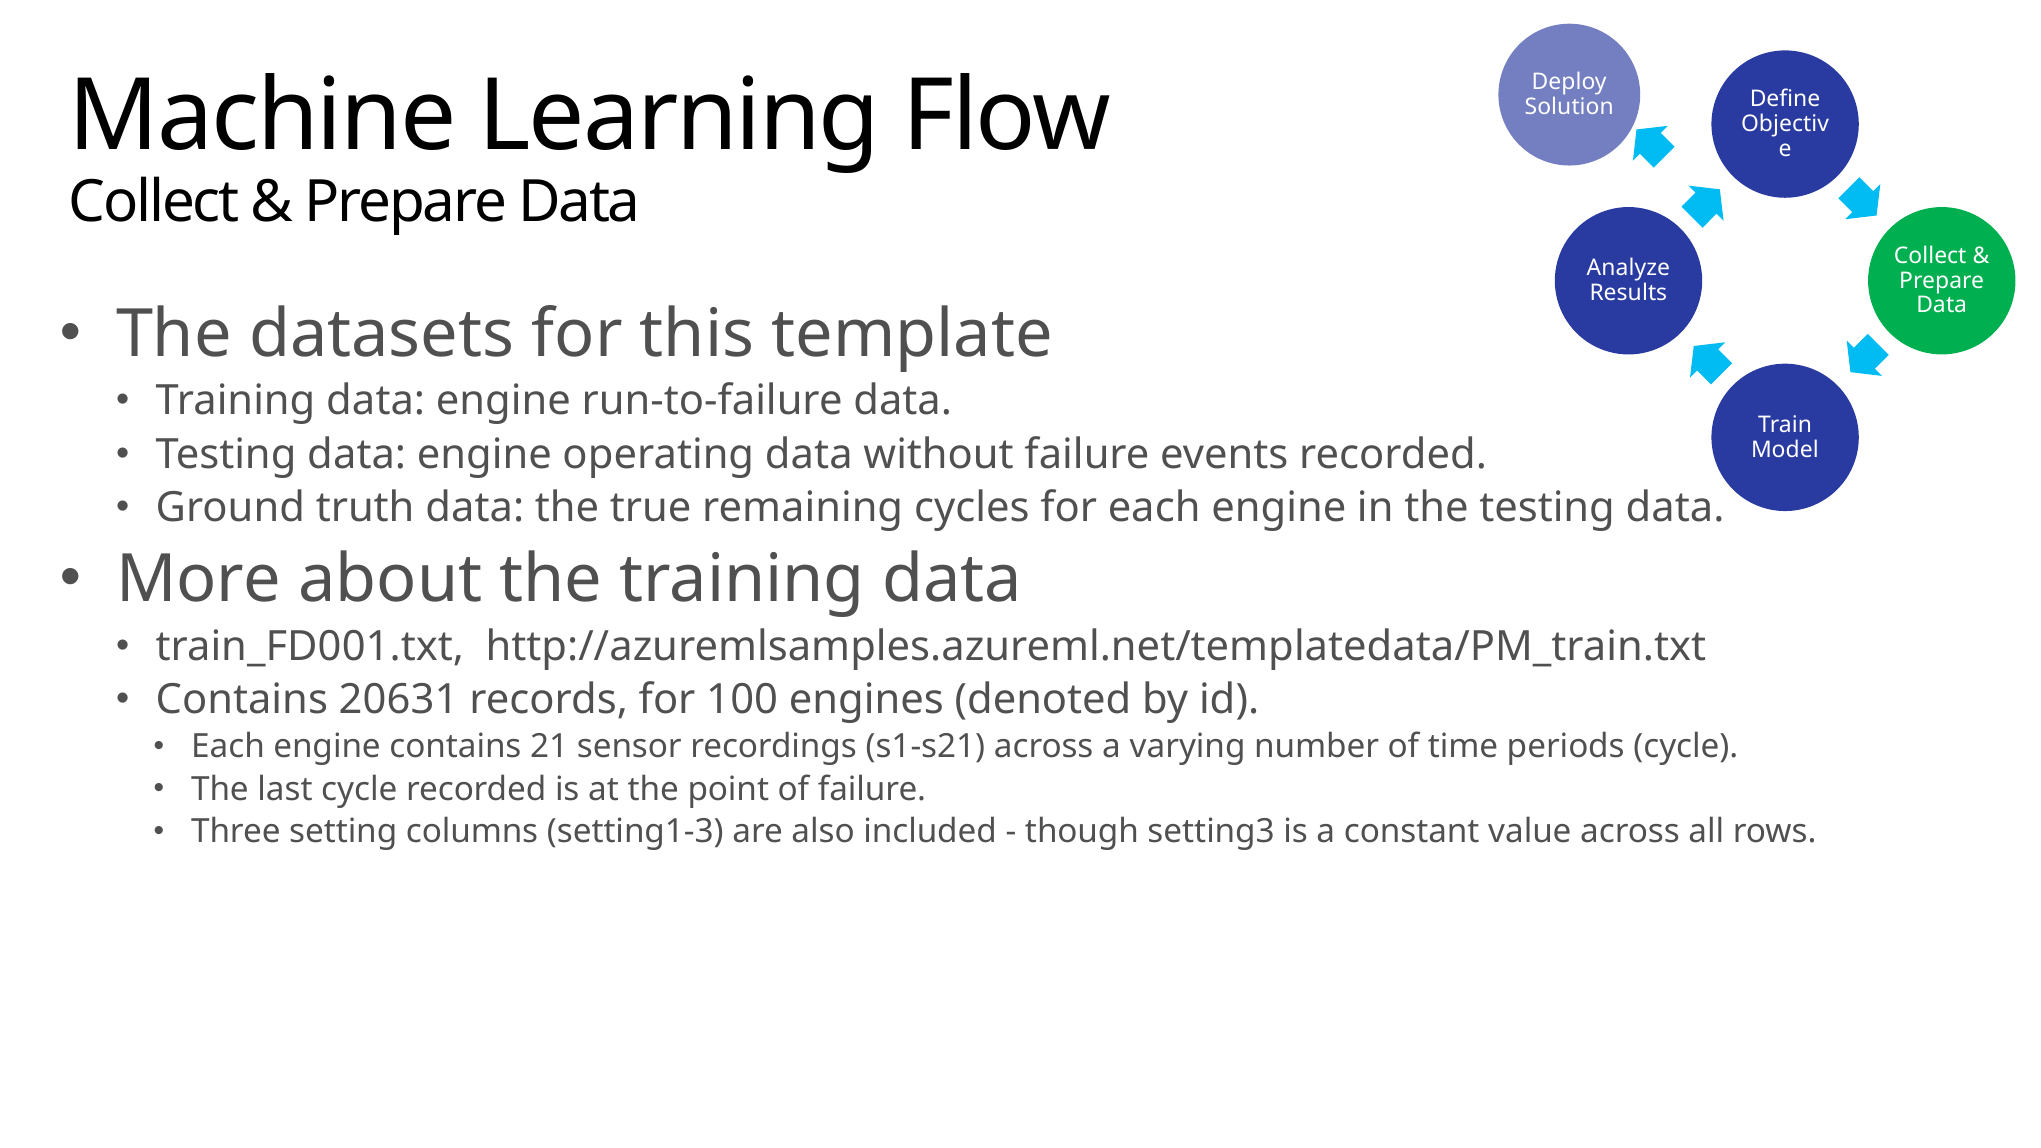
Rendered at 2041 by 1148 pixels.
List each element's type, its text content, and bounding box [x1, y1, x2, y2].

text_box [1530, 50, 2041, 512]
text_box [1625, 123, 1676, 164]
text_box The datasets for this template Training data: engine run-to-failure data. Testing data: engine operating data without failure events recorded. Ground truth data: the true remaining cycles for each engine in the testing data. More about the training data train_FD001.txt, http://azuremlsamples.azureml.net/templatedata/PM_train.txt Contains 20631 records, for 100 engines (denoted by id). Each engine contains 21 sensor recordings (s1-s21) across a varying number of time periods (cycle). The last cycle recorded is at the point of failure. Three setting columns (setting1-3) are also included - though setting3 is a constant value across all rows. [45, 291, 1996, 1140]
title Machine Learning Flow Collect & Prepare Data [45, 48, 1530, 199]
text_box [1498, 23, 1641, 167]
